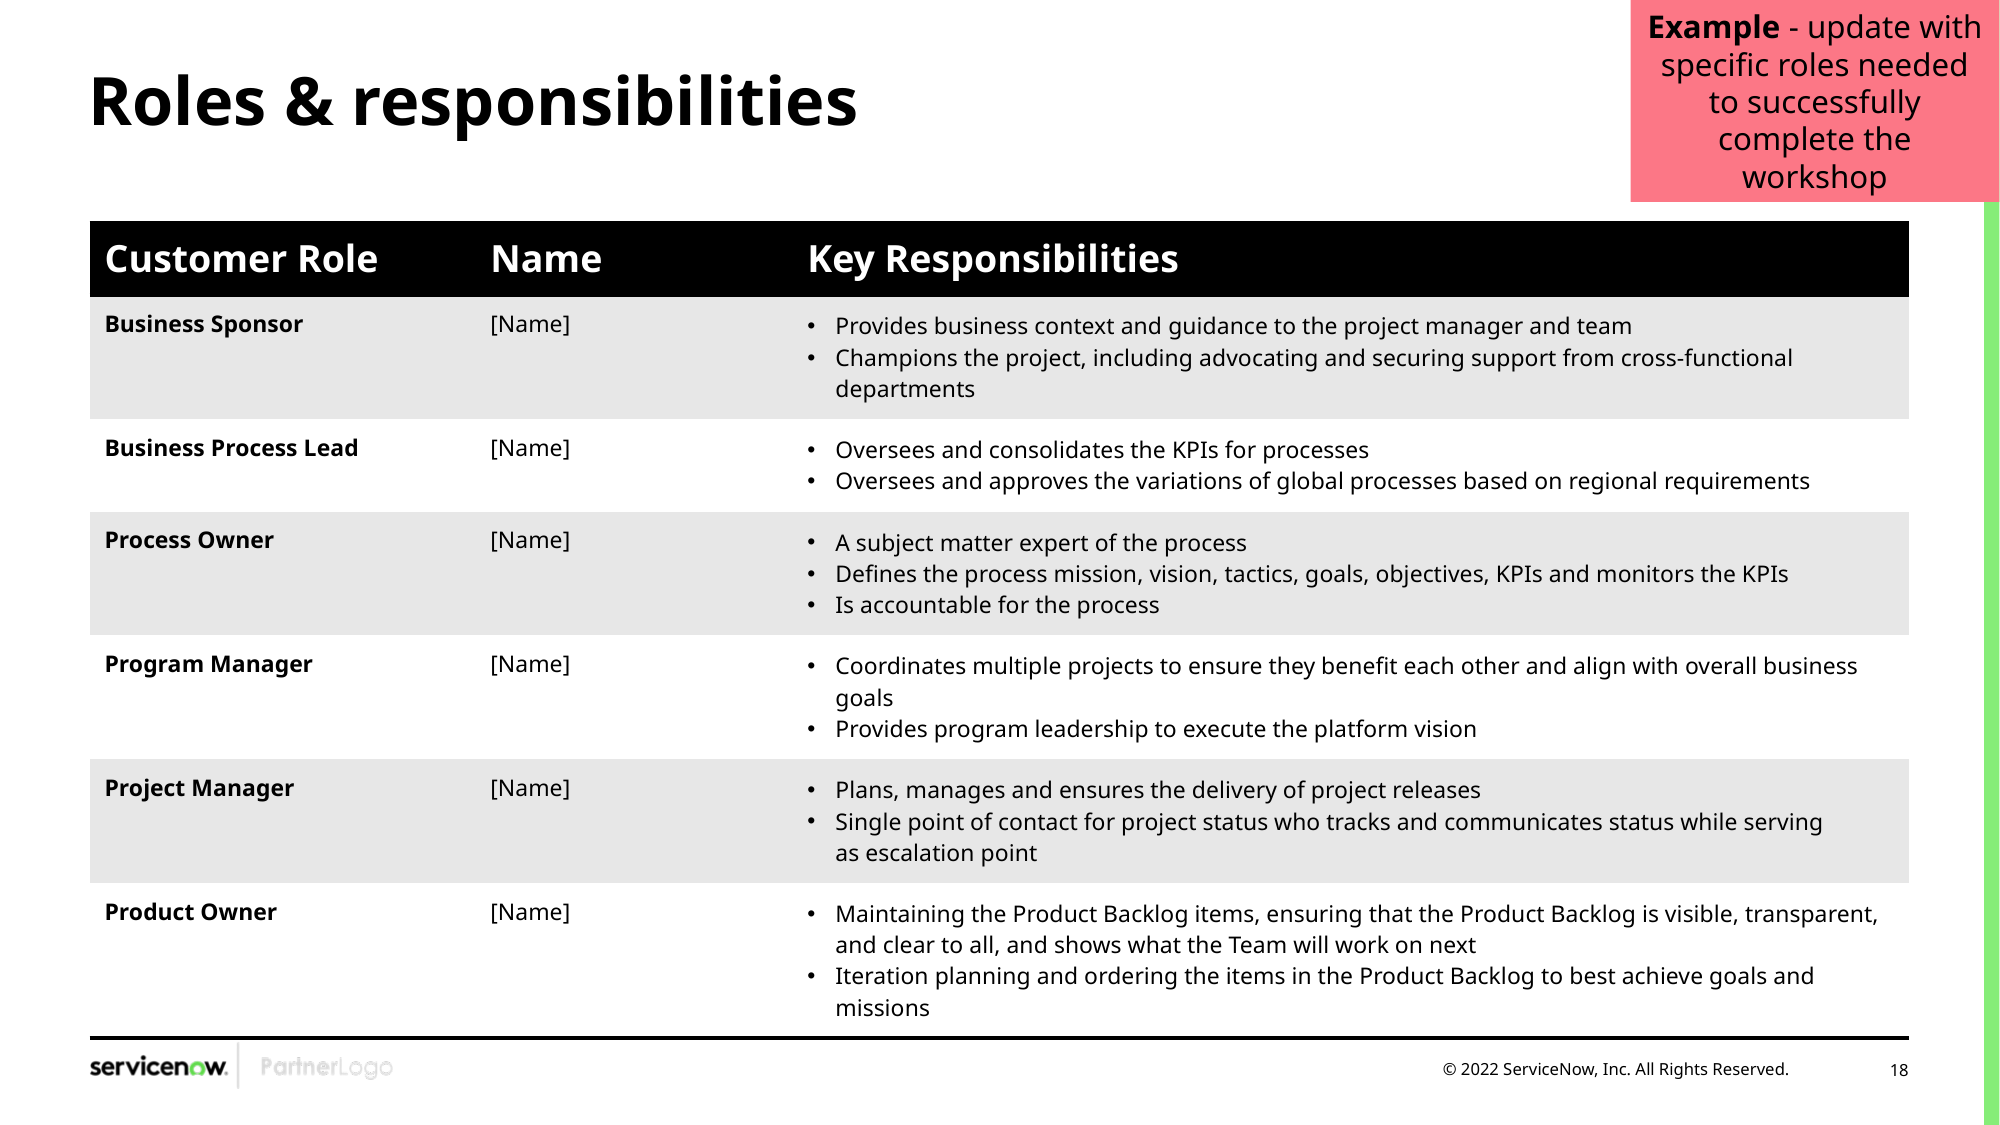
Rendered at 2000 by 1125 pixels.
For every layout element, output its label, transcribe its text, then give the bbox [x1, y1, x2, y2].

table_cell [Name] [475, 419, 792, 512]
table_header Customer Role [90, 225, 475, 293]
table_header Key Responsibilities [792, 225, 1909, 293]
table_cell Process Owner [90, 512, 475, 635]
table_cell [Name] [475, 297, 792, 419]
table_cell Project Manager [90, 759, 475, 883]
table_cell [Name] [475, 512, 792, 635]
table_cell Business Process Lead [90, 419, 475, 512]
table_cell Business Sponsor [90, 297, 475, 419]
table_cell [Name] [475, 883, 792, 1036]
table_cell Coordinates multiple projects to ensure they benefit each other and align with overall business goals​ Provides program leadership to execute the platform vision​ [792, 635, 1909, 759]
table_cell Provides business context and guidance to the project manager and team Champions the project, including advocating and securing support from cross-functional departments [792, 297, 1909, 419]
table_cell Program Manager [90, 635, 475, 759]
table_cell A subject matter expert of the process Defines the process mission, vision, tactics, goals, objectives, KPIs and monitors the KPIs​ Is accountable for the process​ [792, 512, 1909, 635]
text_box Example - update with specific roles needed to successfully complete the workshop [1630, 0, 2000, 202]
table_cell Plans, manages and ensures the delivery of project releases​ Single point of contact for project status who tracks and communicates status while serving as escalation point​ [792, 759, 1909, 883]
table_cell Oversees and consolidates the KPIs for processes​ Oversees and approves the variations of global processes based on regional requirements​ [792, 419, 1909, 512]
table_cell [Name] [475, 759, 792, 883]
table_header Name [475, 225, 792, 293]
title Roles & responsibilities [73, 51, 1630, 157]
table_cell [Name] [475, 635, 792, 759]
table_cell Maintaining the Product Backlog items, ensuring that the Product Backlog is visible, transparent, and clear to all, and shows what the Team will work on next Iteration planning and ordering the items in the Product Backlog to best achieve goals and missions [792, 883, 1909, 1036]
picture [78, 1040, 402, 1093]
table_cell Product Owner [90, 883, 475, 1036]
